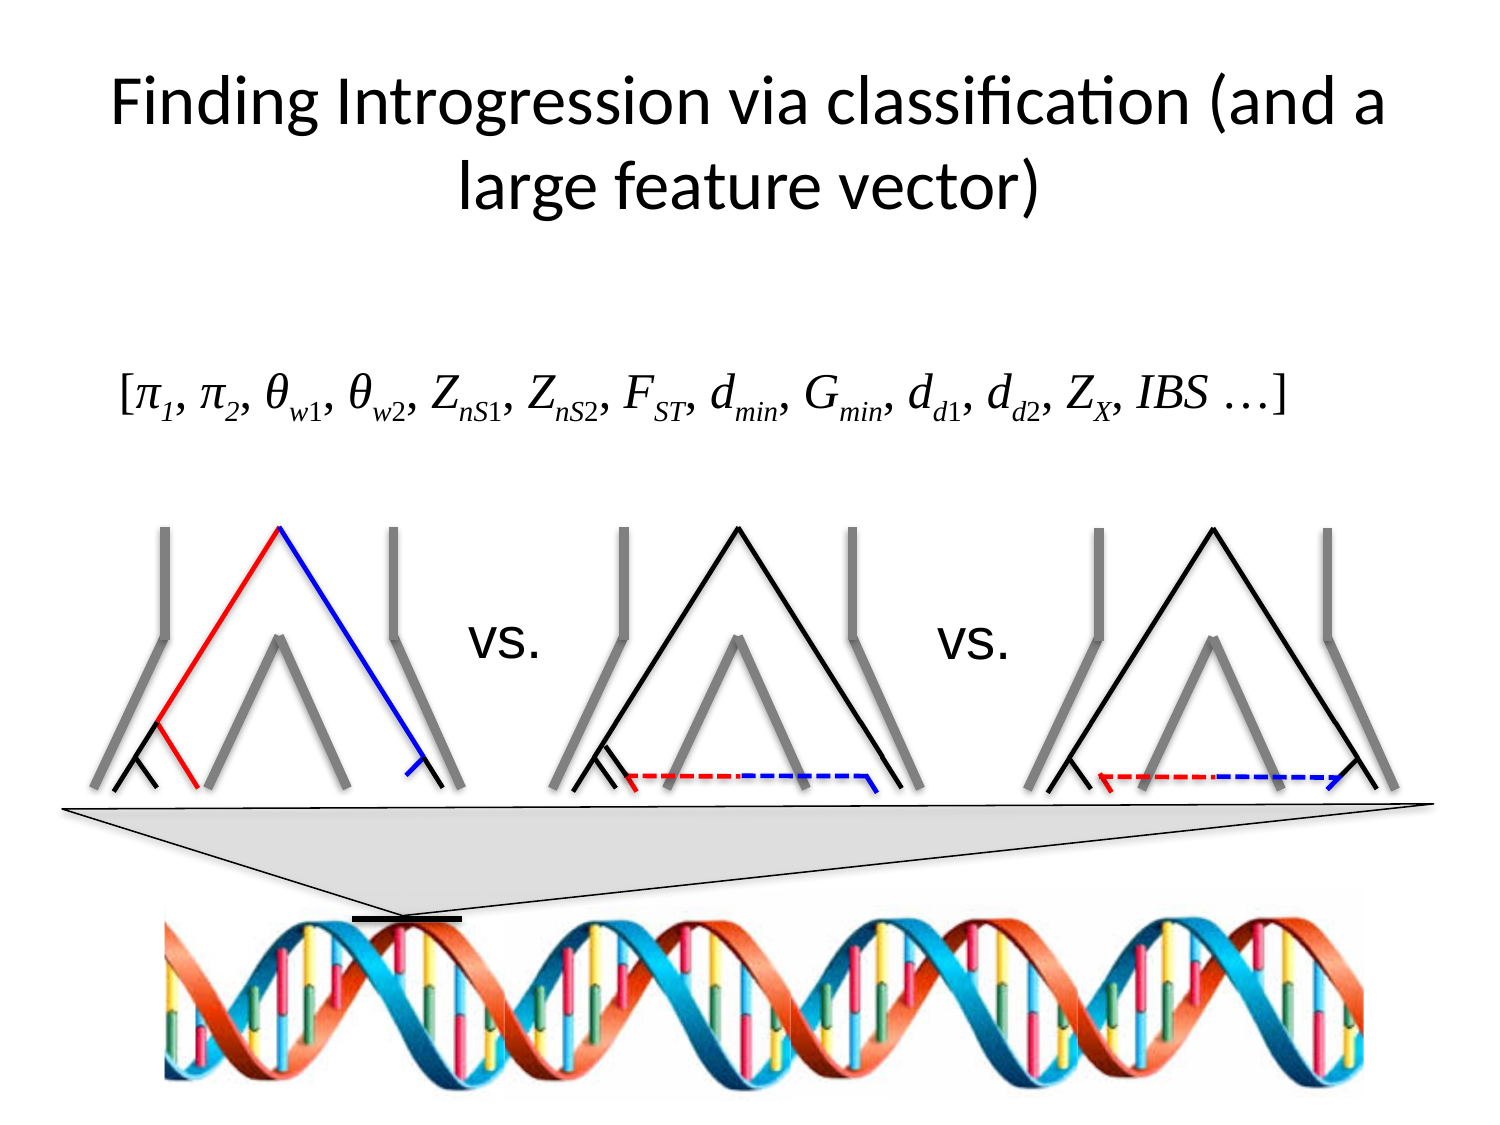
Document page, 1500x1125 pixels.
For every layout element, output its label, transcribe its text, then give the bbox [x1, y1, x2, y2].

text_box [163, 889, 1364, 1102]
text_box [61, 803, 1435, 887]
text_box [π1, π2, θw1, θw2, ZnS1, ZnS2, FST, dmin, Gmin, dd1, dd2, ZX, IBS …] [104, 351, 1410, 435]
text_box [93, 526, 1396, 794]
title Finding Introgression via classification (and a large feature vector) [75, 45, 1425, 233]
